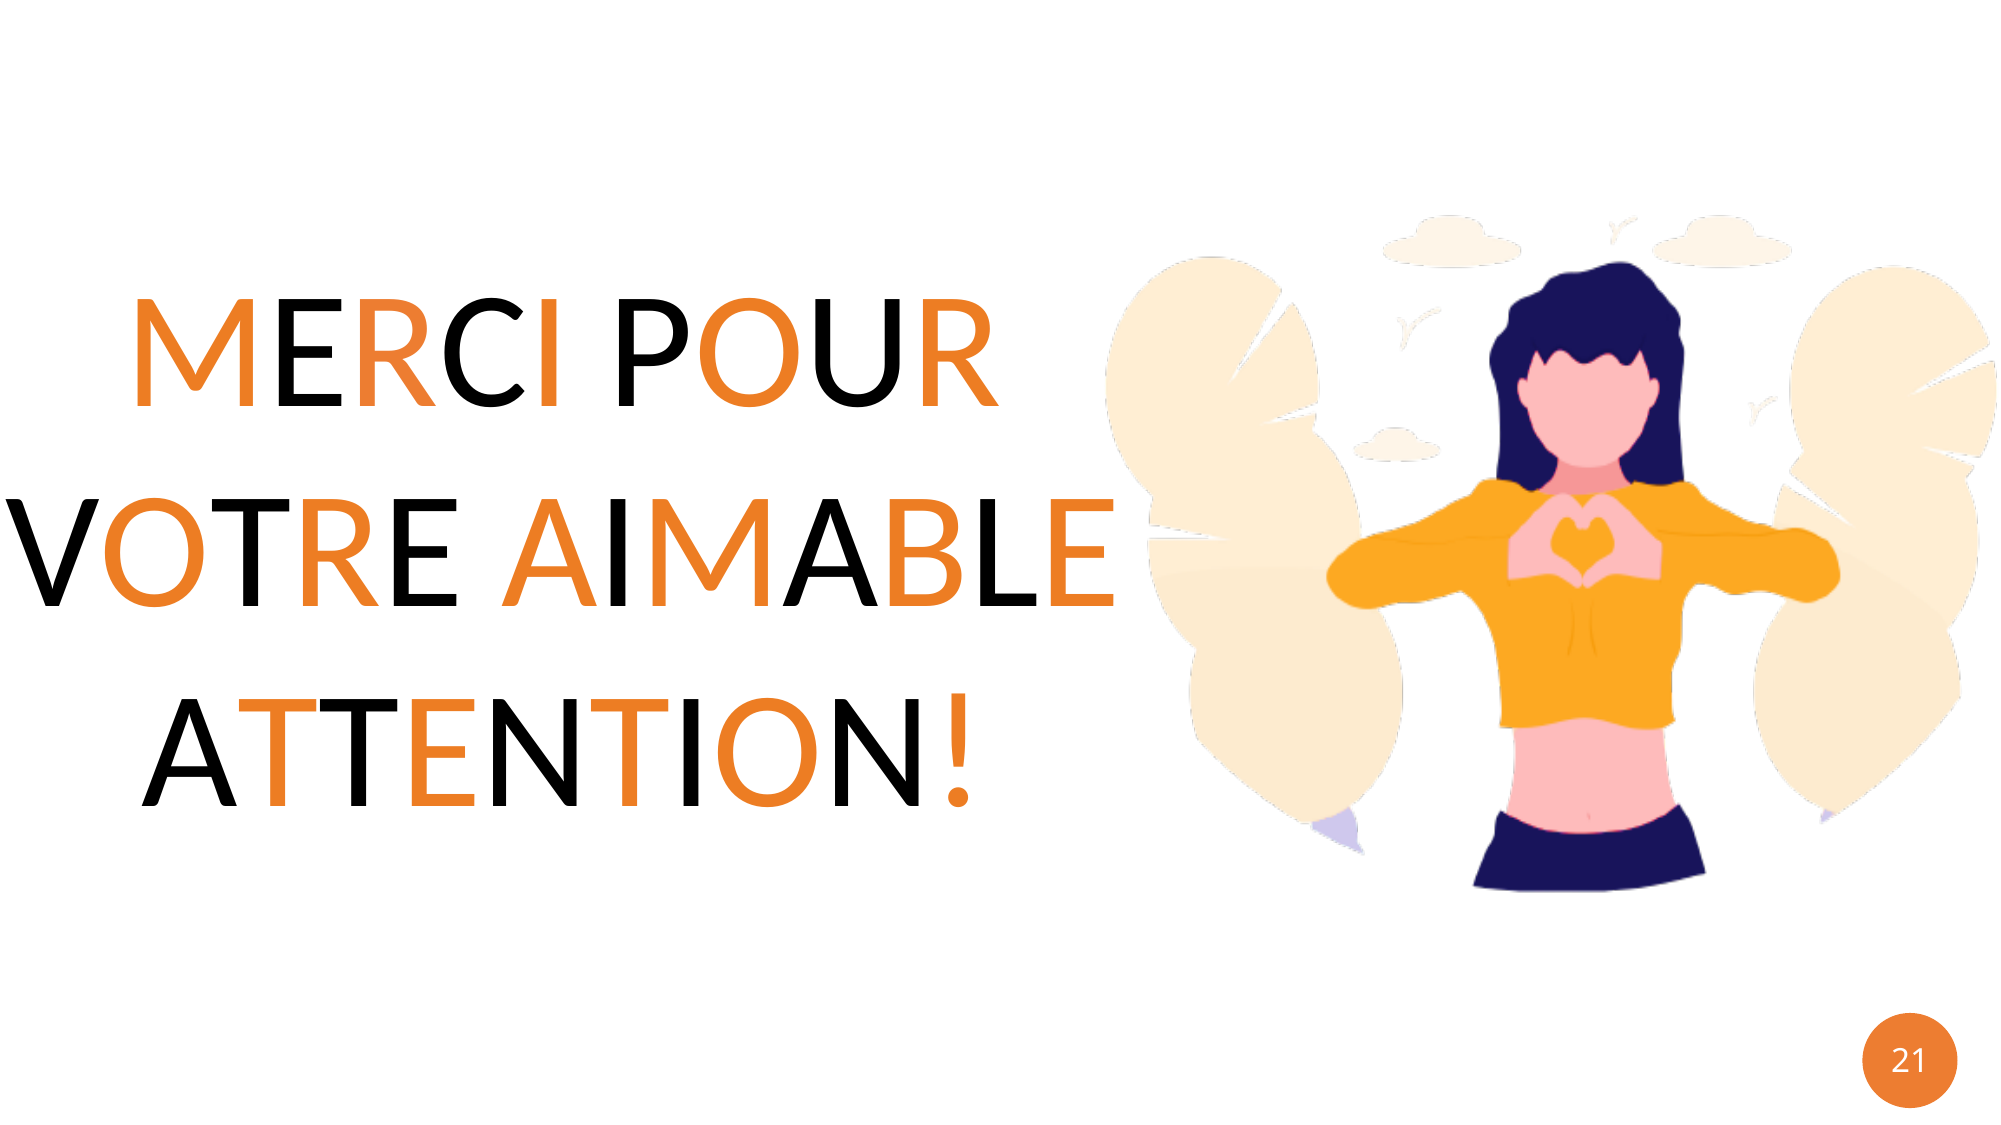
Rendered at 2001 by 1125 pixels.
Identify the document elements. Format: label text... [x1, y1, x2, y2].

slide_number 21 [1867, 1032, 1945, 1092]
text_box [1870, 1011, 1959, 1110]
text_box [1861, 1037, 1867, 1084]
picture [1091, 170, 2000, 924]
text_box MERCI POUR VOTRE AIMABLE ATTENTION! [0, 232, 1091, 847]
